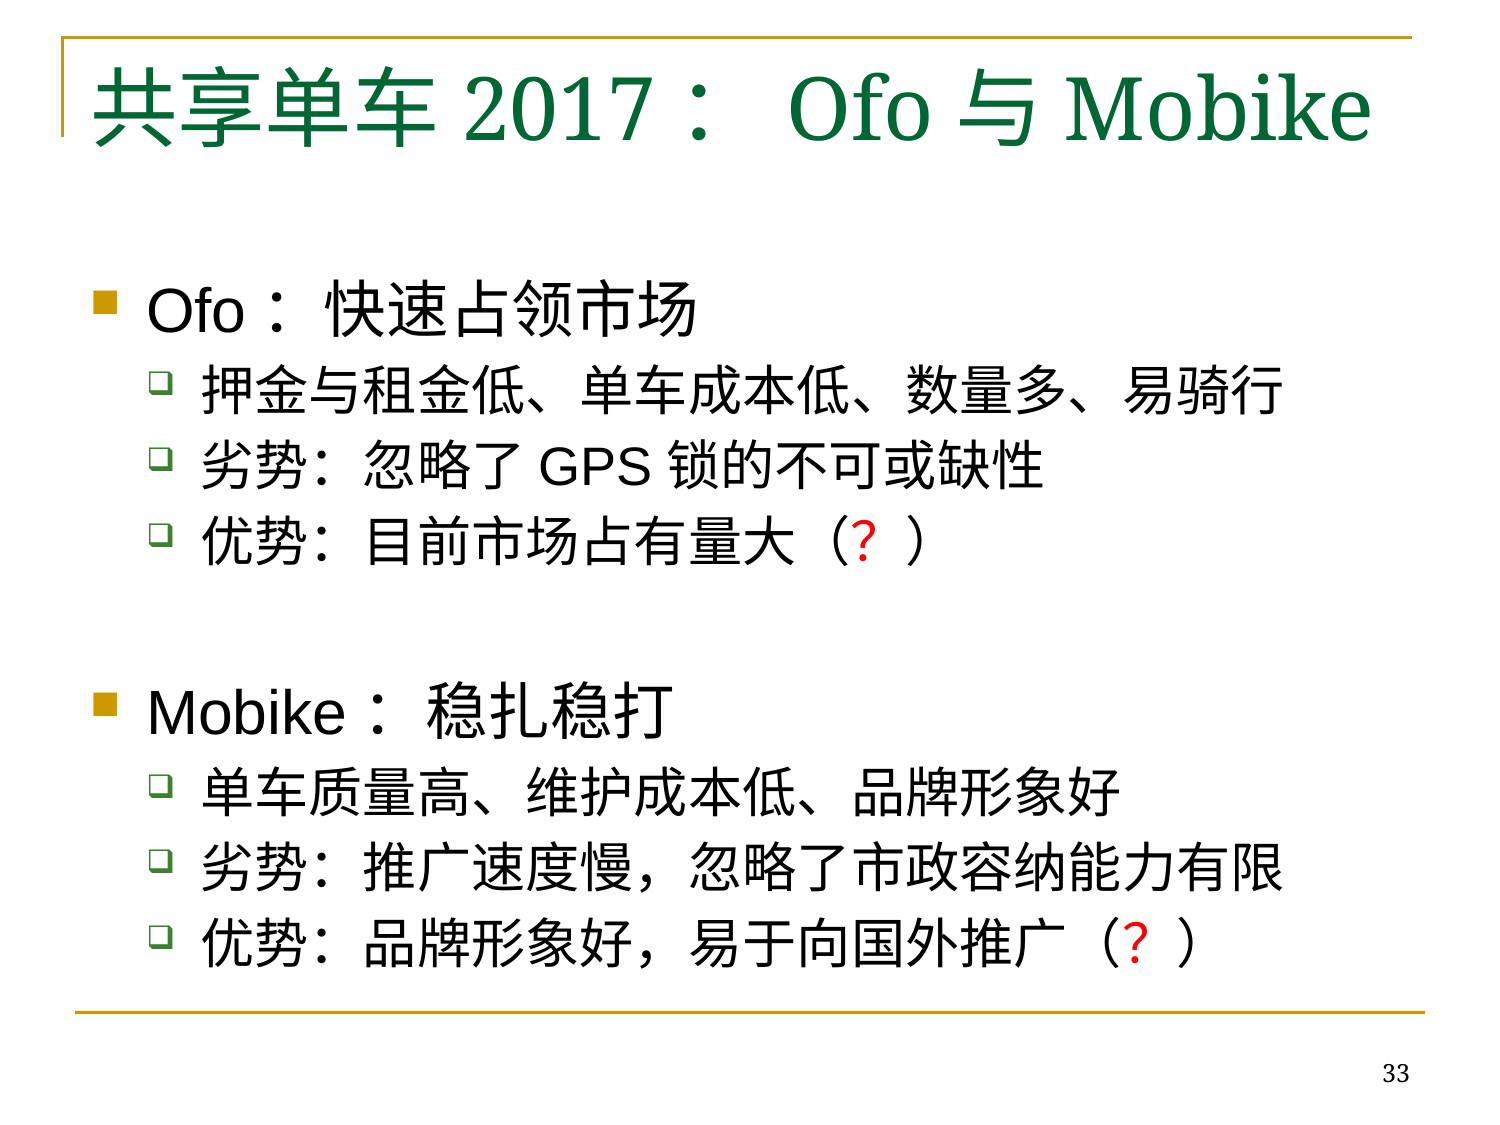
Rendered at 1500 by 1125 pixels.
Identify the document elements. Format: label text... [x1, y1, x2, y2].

list Ofo：快速占领市场 押金与租金低、单车成本低、数量多、易骑行 劣势：忽略了GPS锁的不可或缺性 优势：目前市场占有量大（？） Mobike：稳扎稳打 单车质量高、维护成本低、品牌形象好 劣势：推广速度慢，忽略了市政容纳能力有限 优势：品牌形象好，易于向国外推广（？） [75, 262, 1425, 1006]
title 共享单车2017：Ofo与Mobike [75, 45, 1425, 233]
slide_number 33 [1074, 1023, 1426, 1100]
